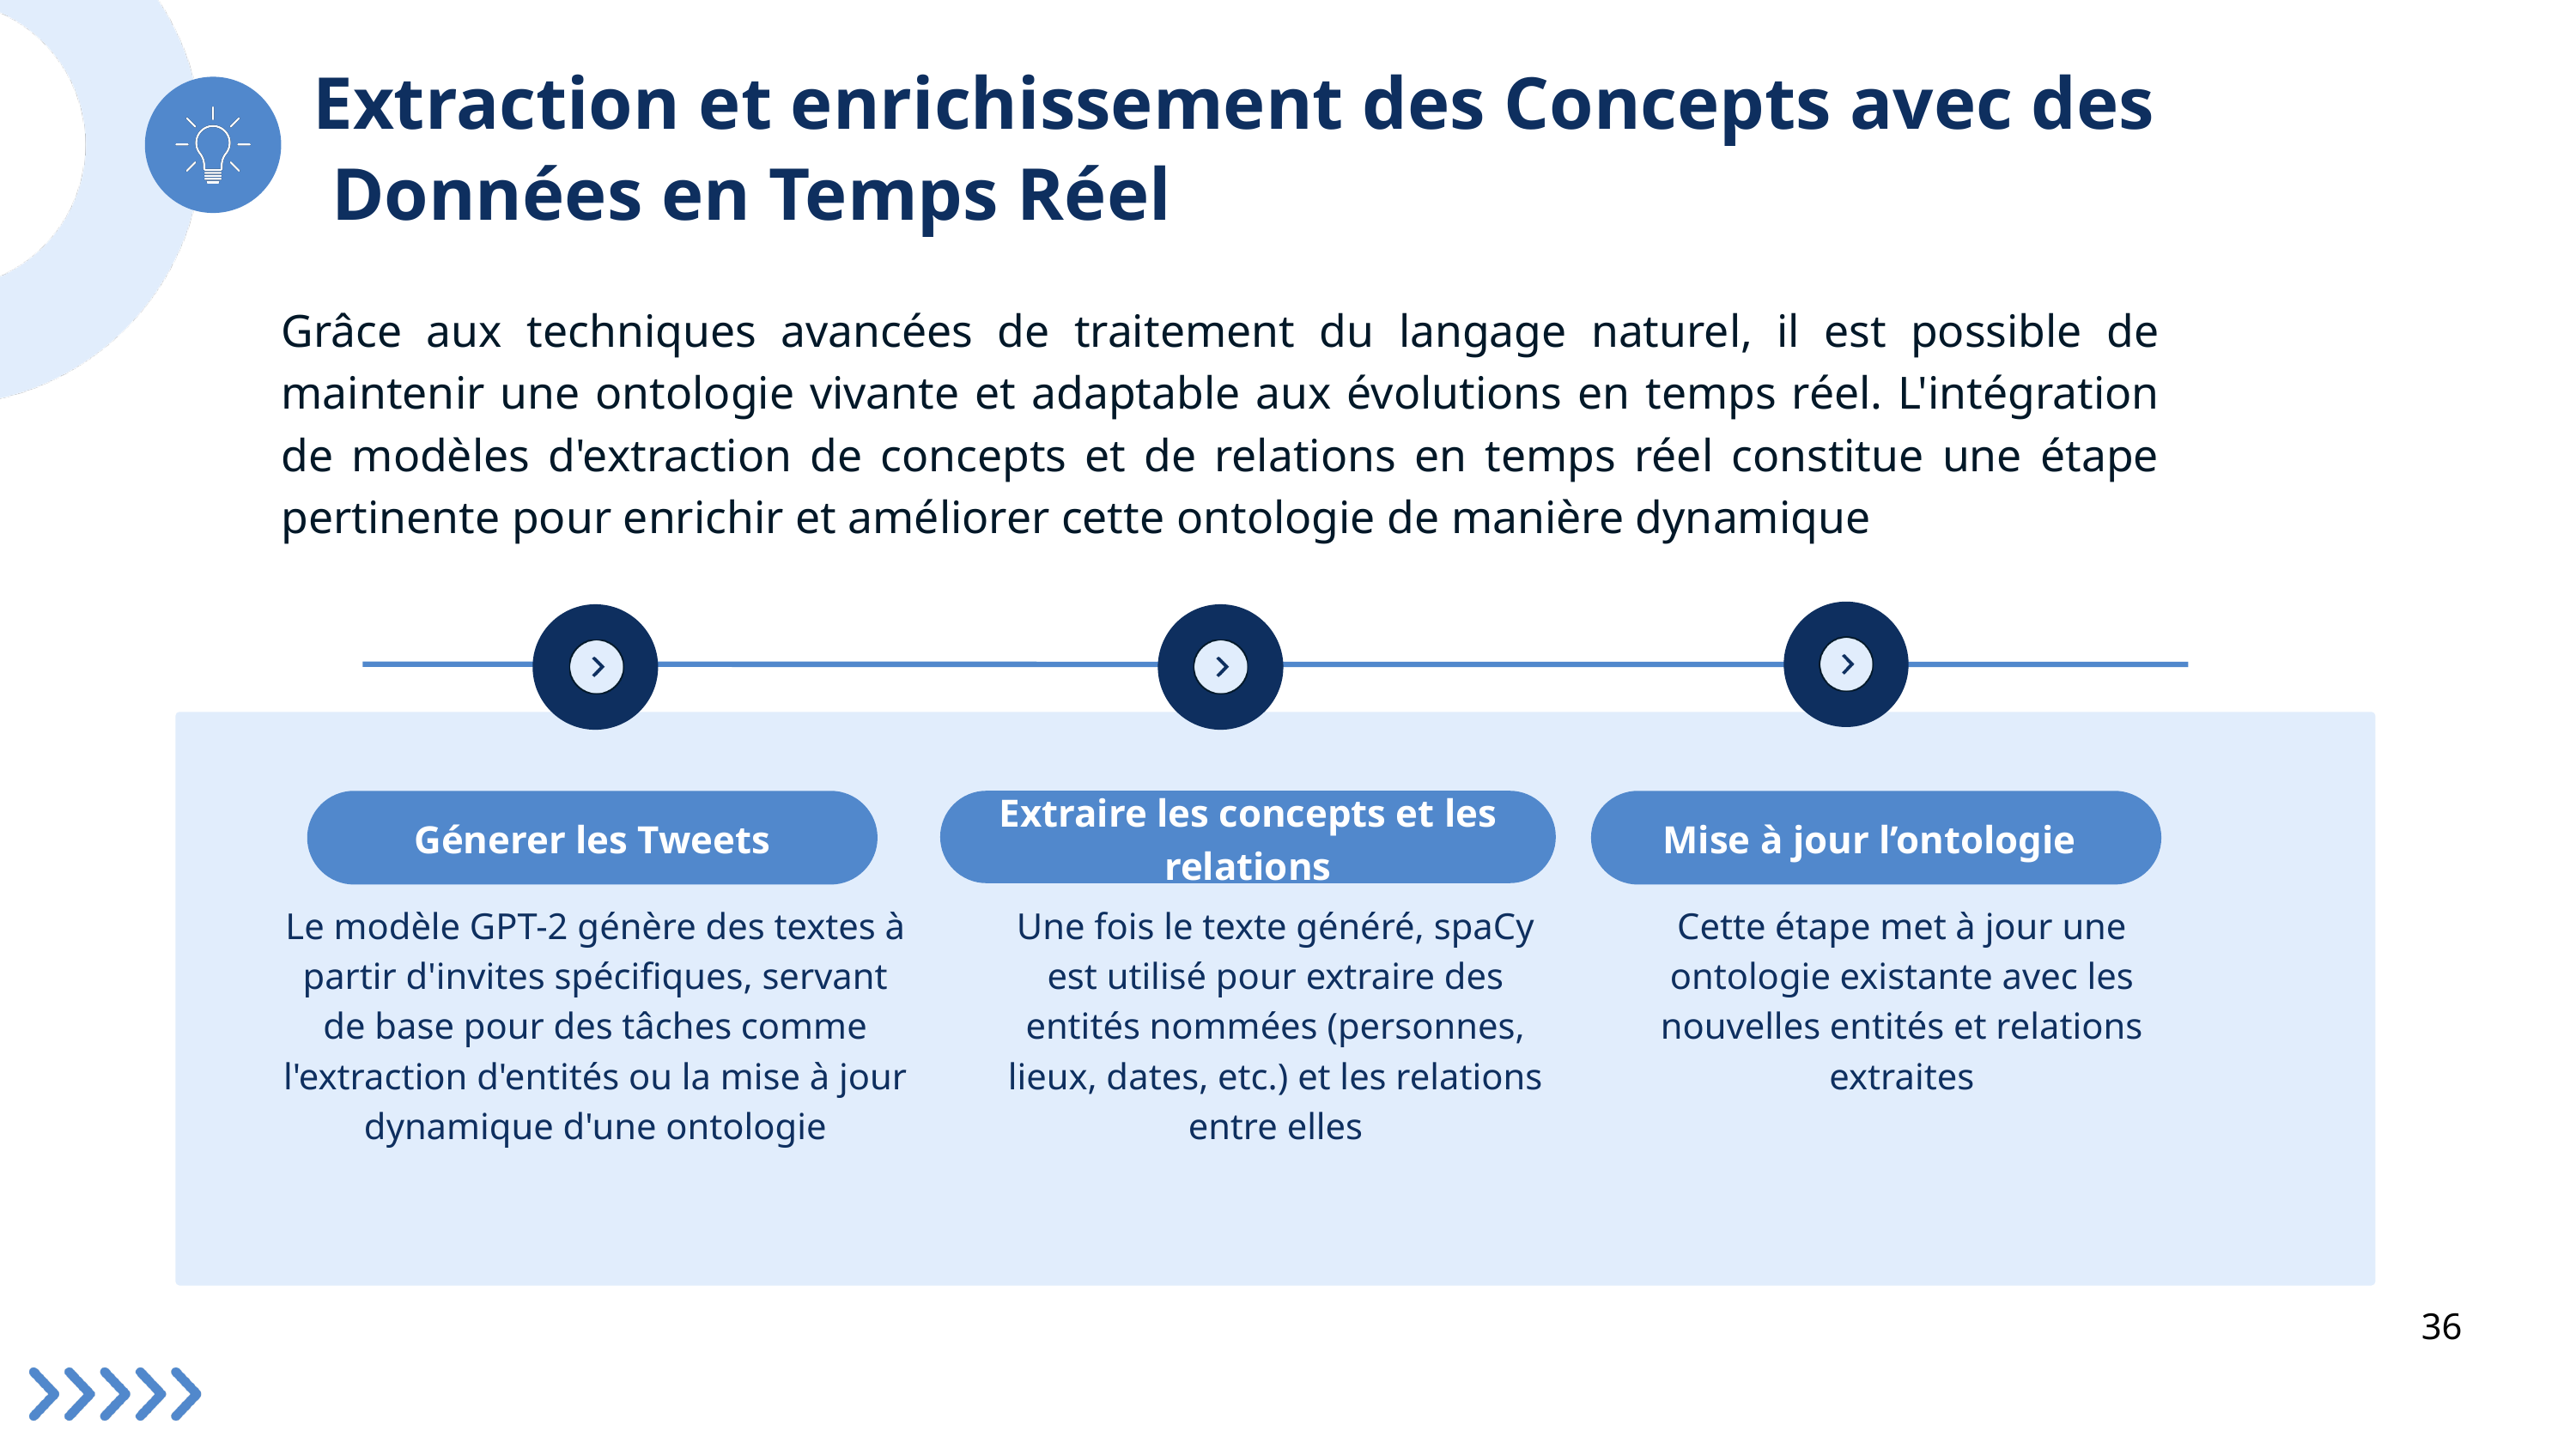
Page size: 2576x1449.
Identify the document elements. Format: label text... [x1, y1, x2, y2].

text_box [939, 790, 1557, 884]
text_box 36 [2421, 1296, 2463, 1348]
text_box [307, 790, 878, 885]
text_box [28, 1367, 202, 1421]
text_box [1783, 601, 1909, 728]
text_box Extraction et enrichissement des Concepts avec des Données en Temps Réel [313, 52, 2233, 234]
text_box [0, 0, 202, 405]
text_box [1157, 603, 1284, 731]
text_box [144, 76, 282, 214]
text_box Grâce aux techniques avancées de traitement du langage naturel, il est possible de maintenir une ontologie vivante et adaptable aux évolutions en temps réel. L'intégration de modèles d'extraction de concepts et de relations en temps réel constitue une étape pertinente pour enrichir et améliorer cette ontologie de manière dynamique [281, 294, 2161, 543]
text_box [175, 711, 2376, 1286]
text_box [1590, 790, 2162, 885]
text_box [532, 603, 659, 731]
